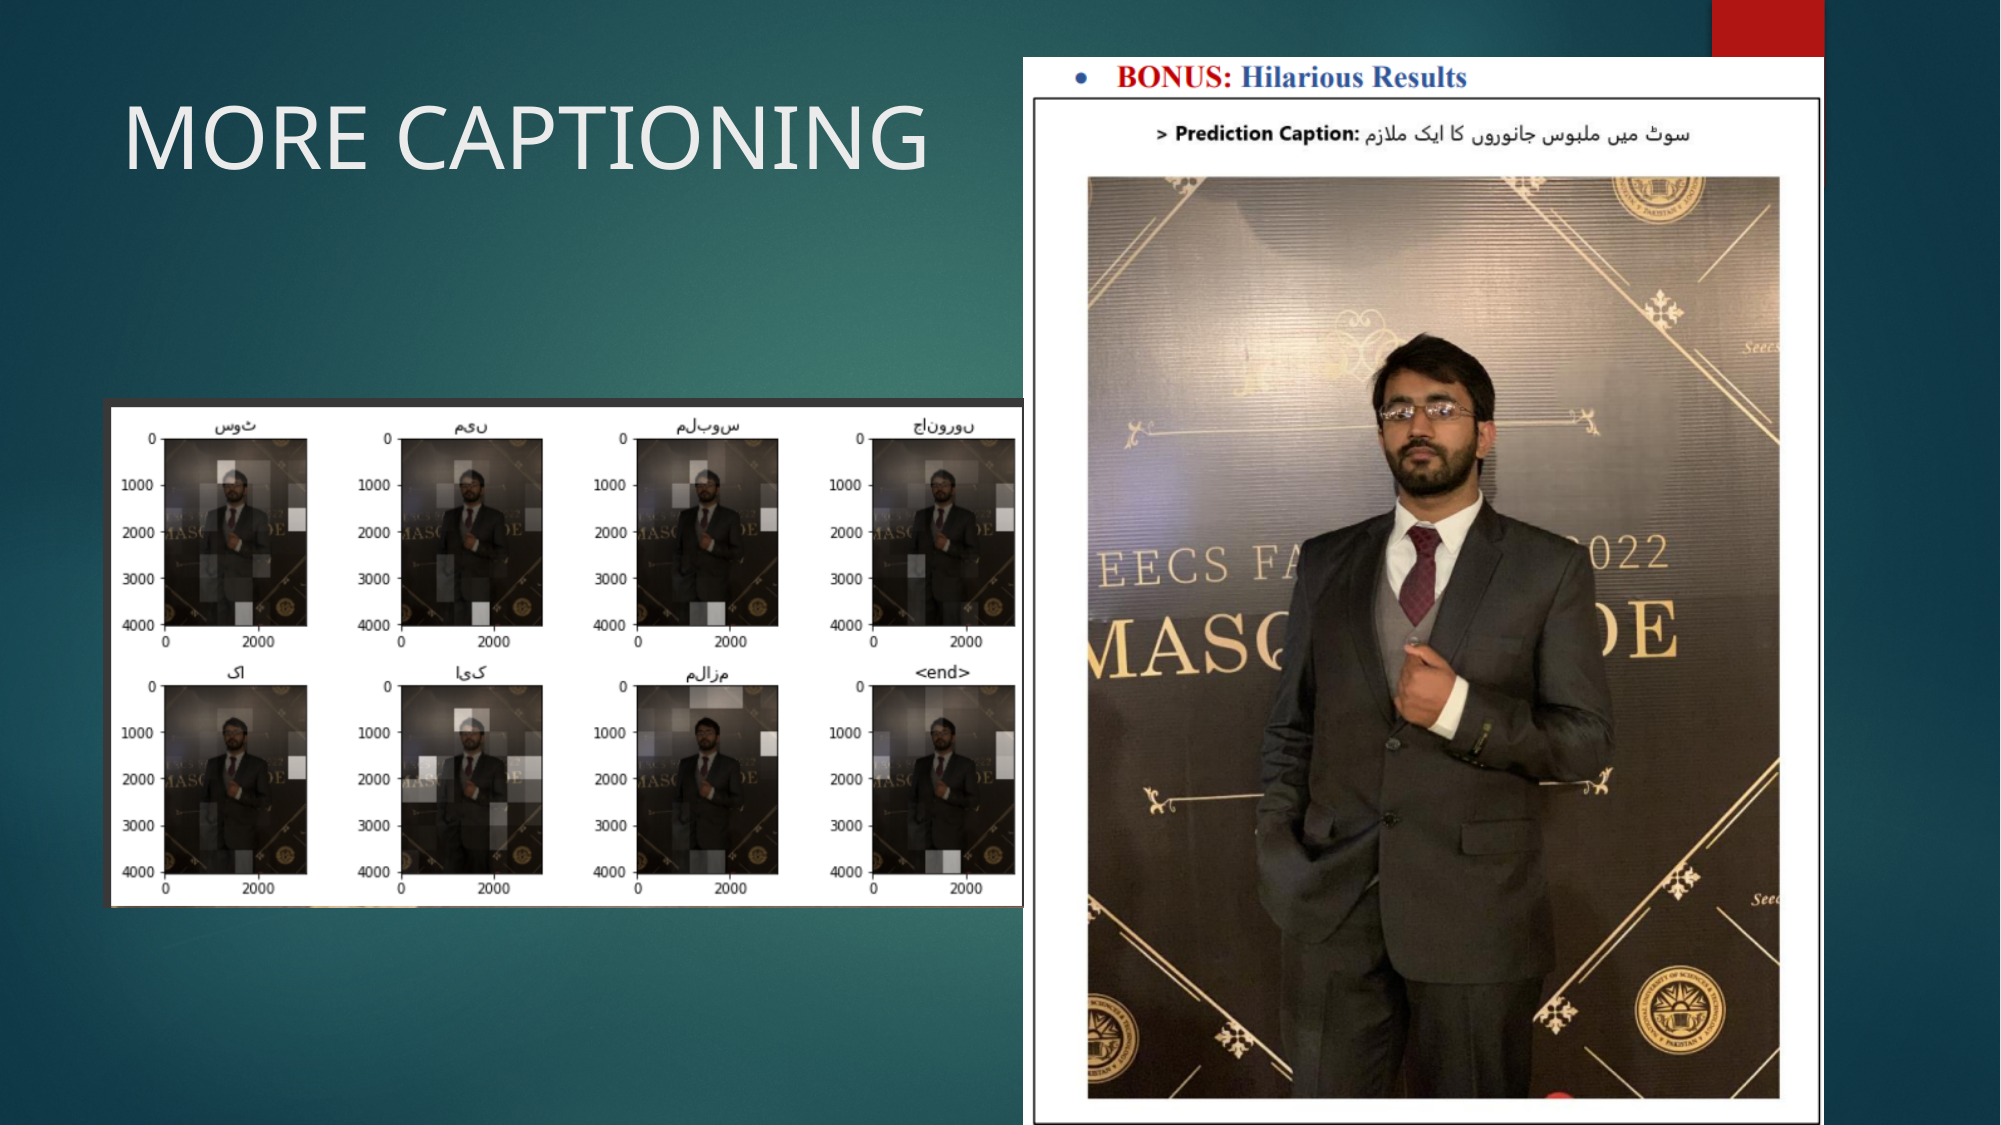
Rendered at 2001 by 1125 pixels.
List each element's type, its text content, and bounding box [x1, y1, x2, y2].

title MORE CAPTIONING [106, 74, 1017, 304]
picture [0, 0, 1824, 1125]
